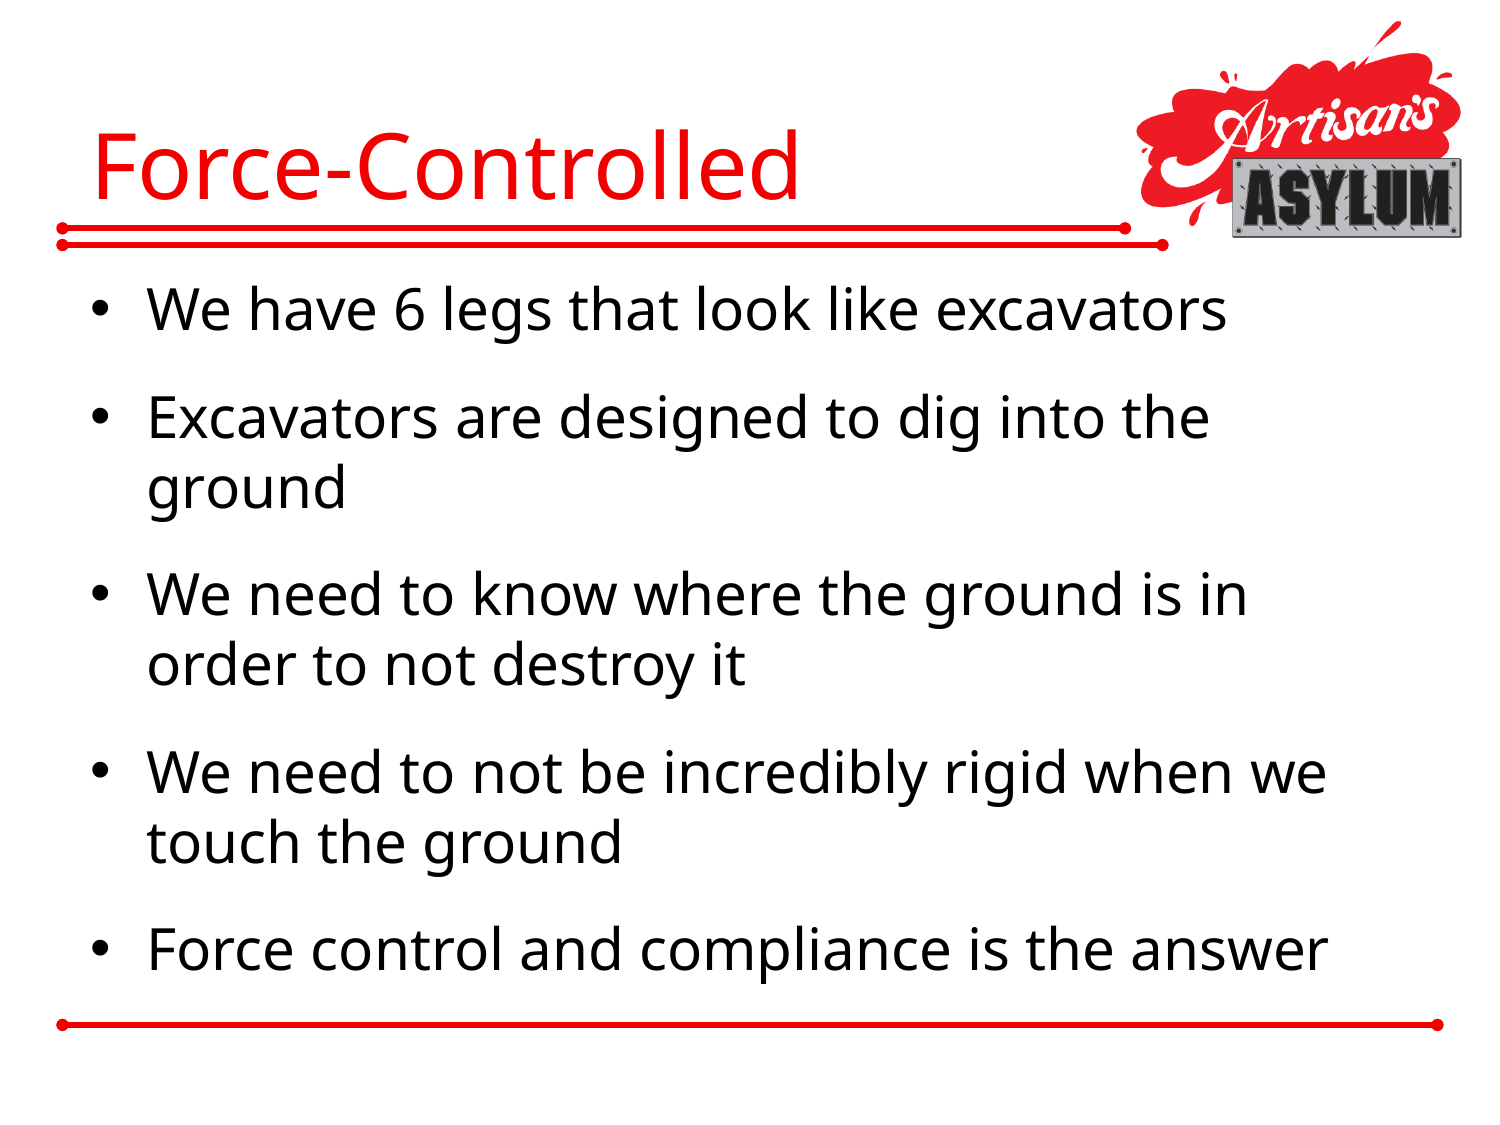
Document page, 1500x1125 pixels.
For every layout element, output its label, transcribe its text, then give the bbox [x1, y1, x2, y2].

picture [1125, 11, 1475, 250]
list We have 6 legs that look like excavators Excavators are designed to dig into the ground We need to know where the ground is in order to not destroy it We need to not be incredibly rigid when we touch the ground Force control and compliance is the answer [74, 249, 1426, 1006]
title Force-Controlled [74, 37, 1113, 226]
